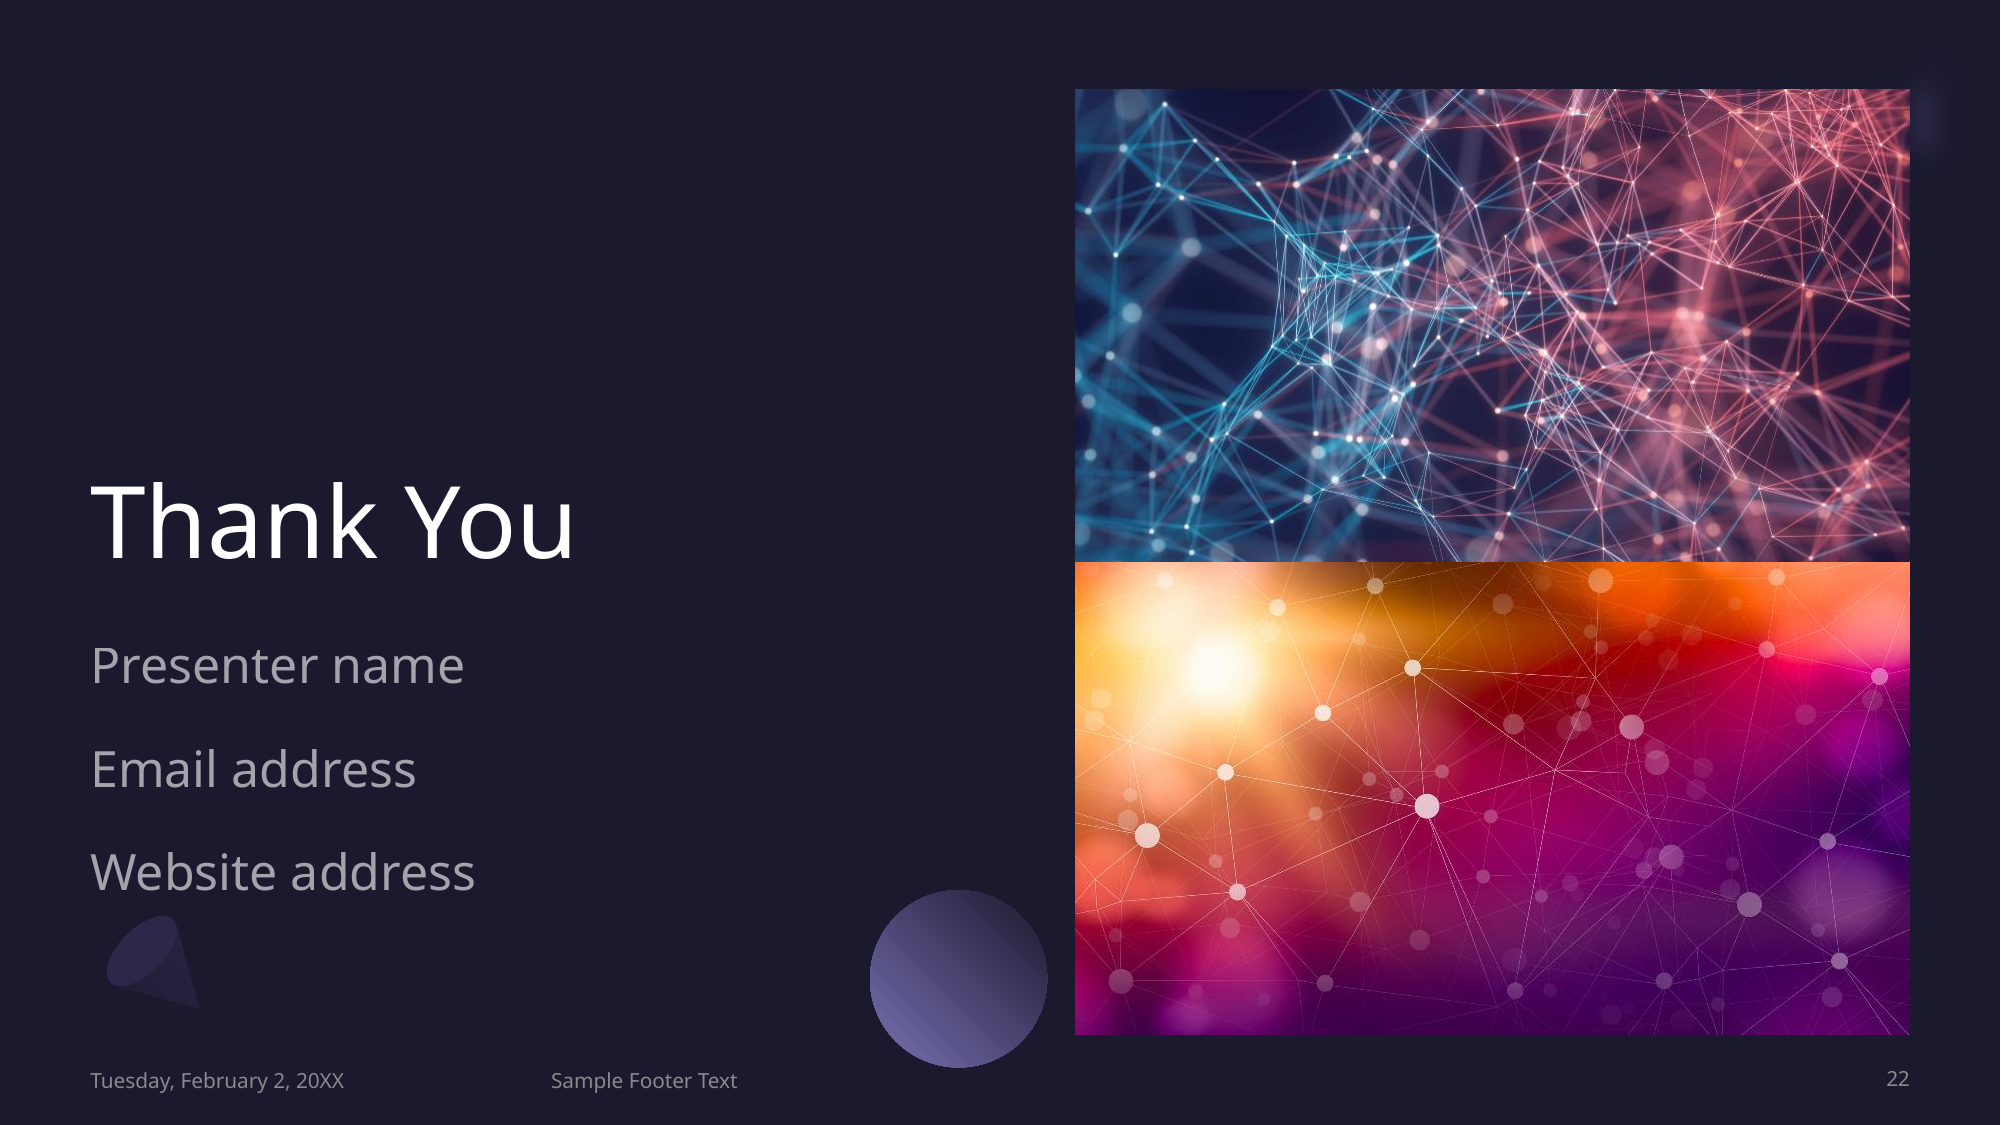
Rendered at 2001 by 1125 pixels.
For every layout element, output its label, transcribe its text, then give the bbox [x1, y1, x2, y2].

picture [1075, 89, 1910, 1035]
slide_number 22 [1632, 1067, 1910, 1093]
subtitle Presenter name Email address Website address [90, 627, 983, 1000]
title Thank You [90, 90, 983, 580]
footer Sample Footer Text [551, 1067, 1598, 1093]
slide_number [90, 1067, 522, 1093]
